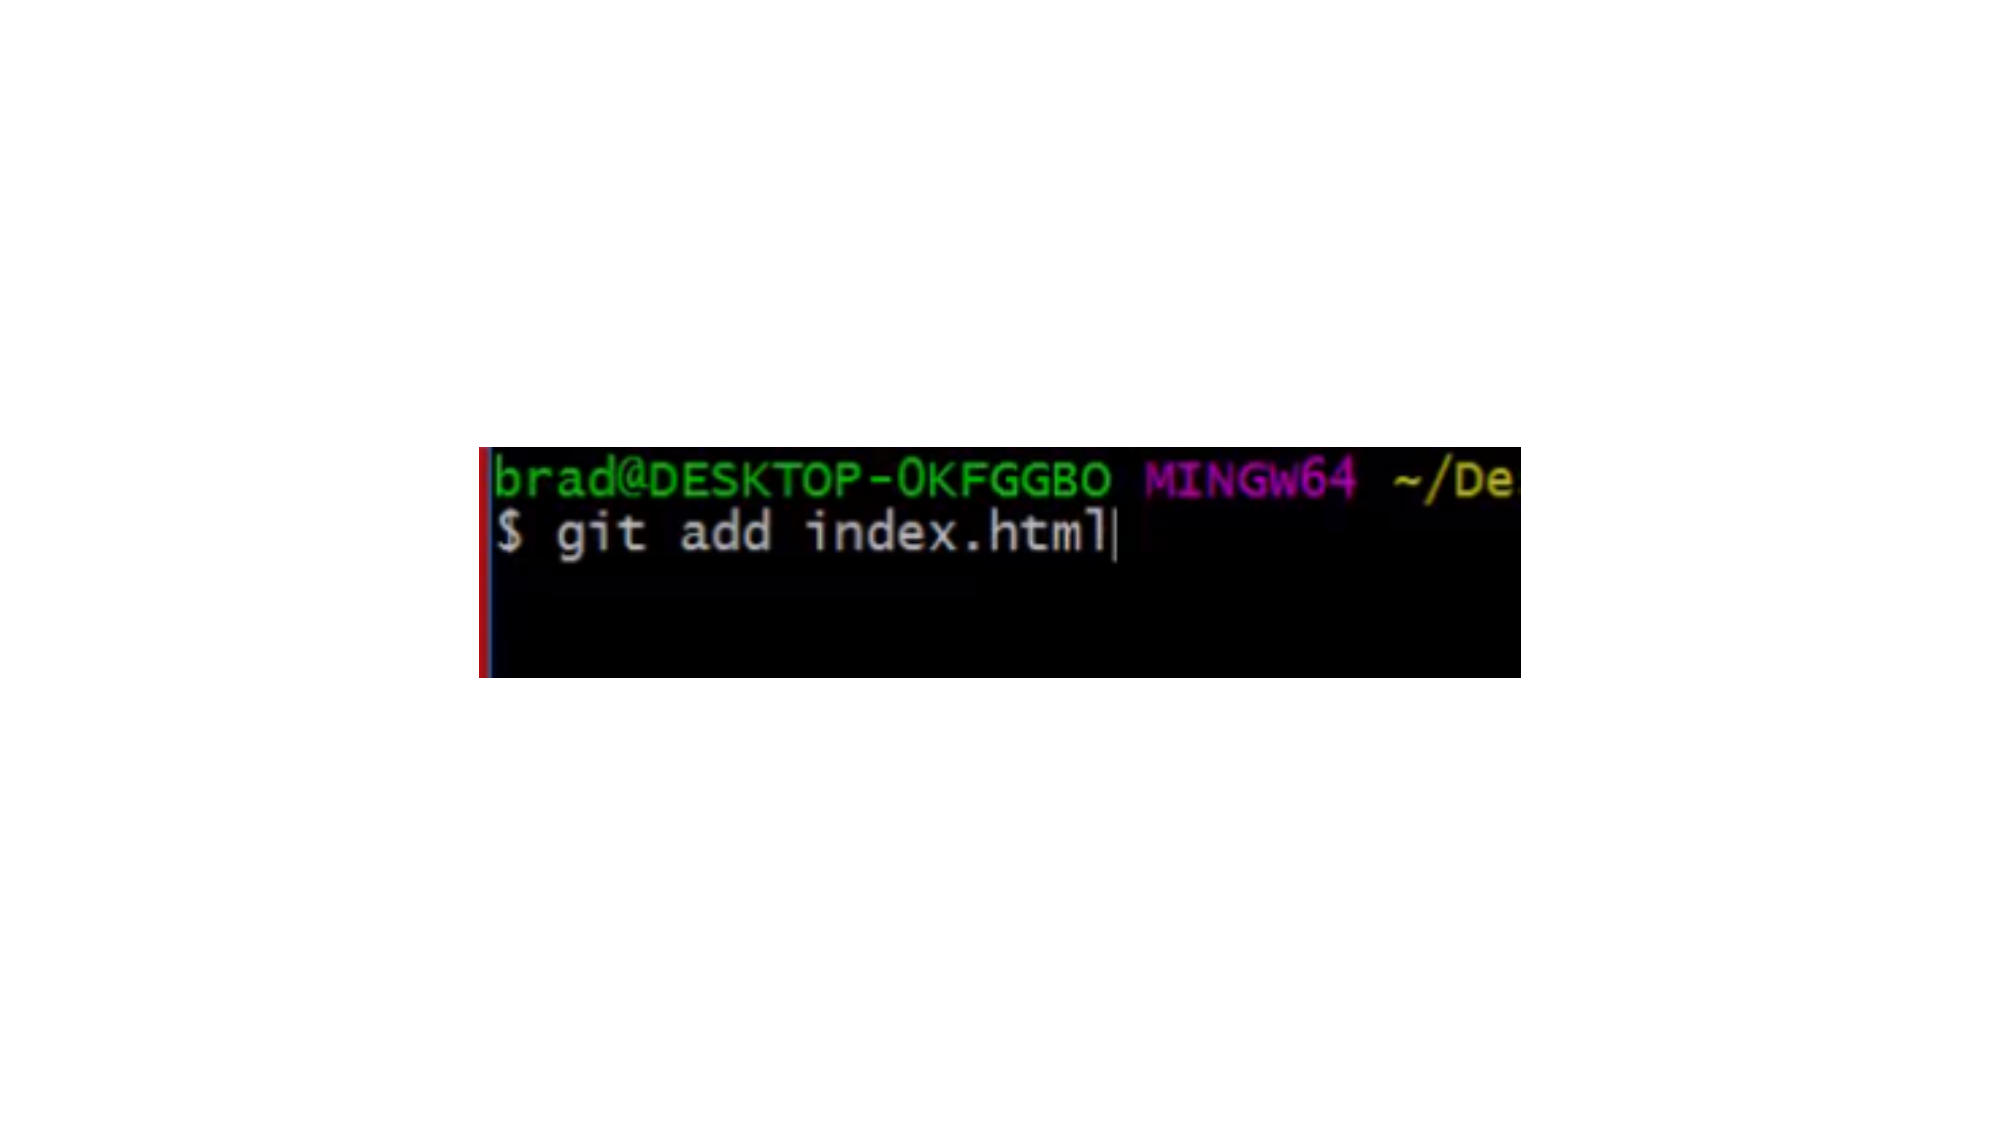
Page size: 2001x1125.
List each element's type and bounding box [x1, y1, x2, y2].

picture [479, 447, 1521, 678]
